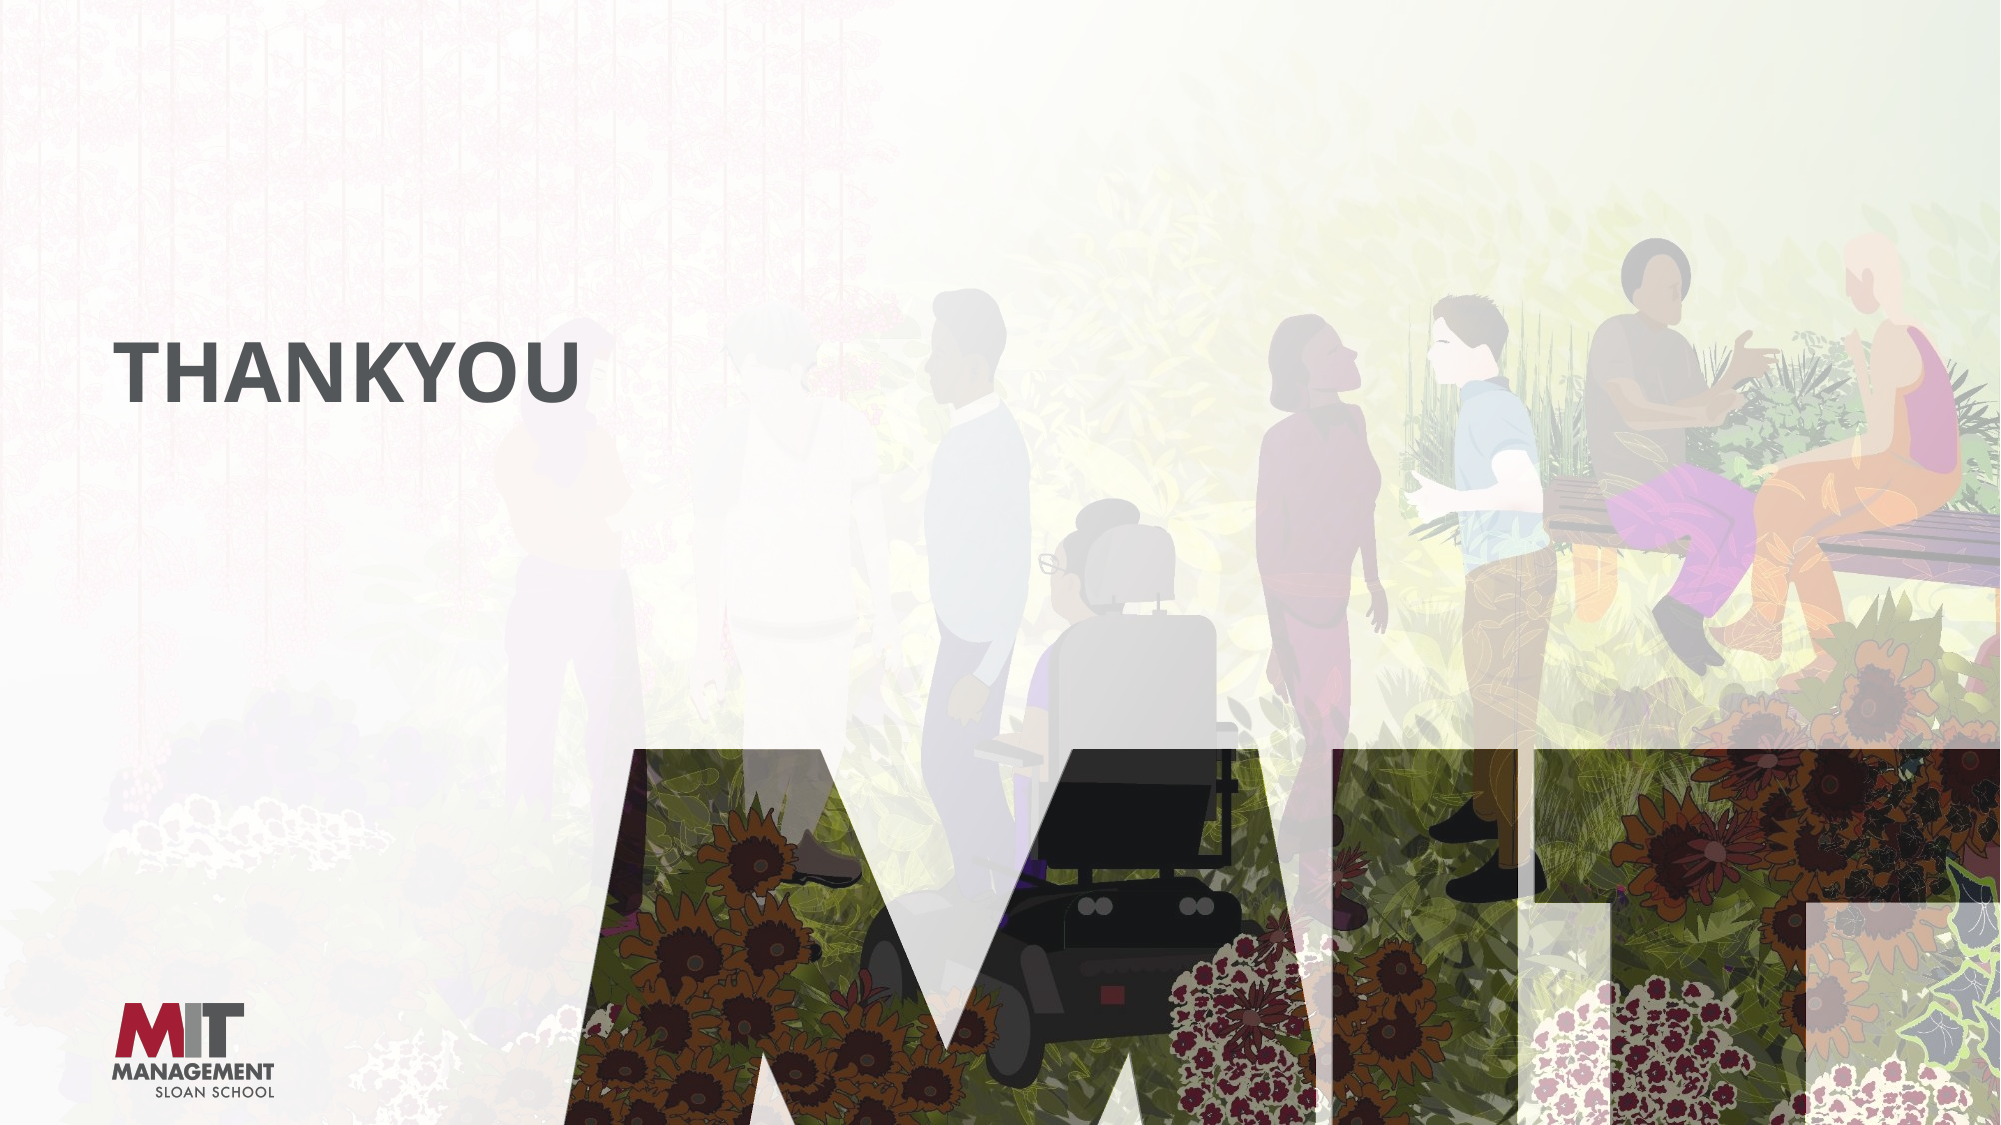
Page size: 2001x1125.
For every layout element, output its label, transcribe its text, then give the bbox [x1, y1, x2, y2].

title Thankyou [112, 175, 1434, 427]
picture [112, 1003, 274, 1098]
